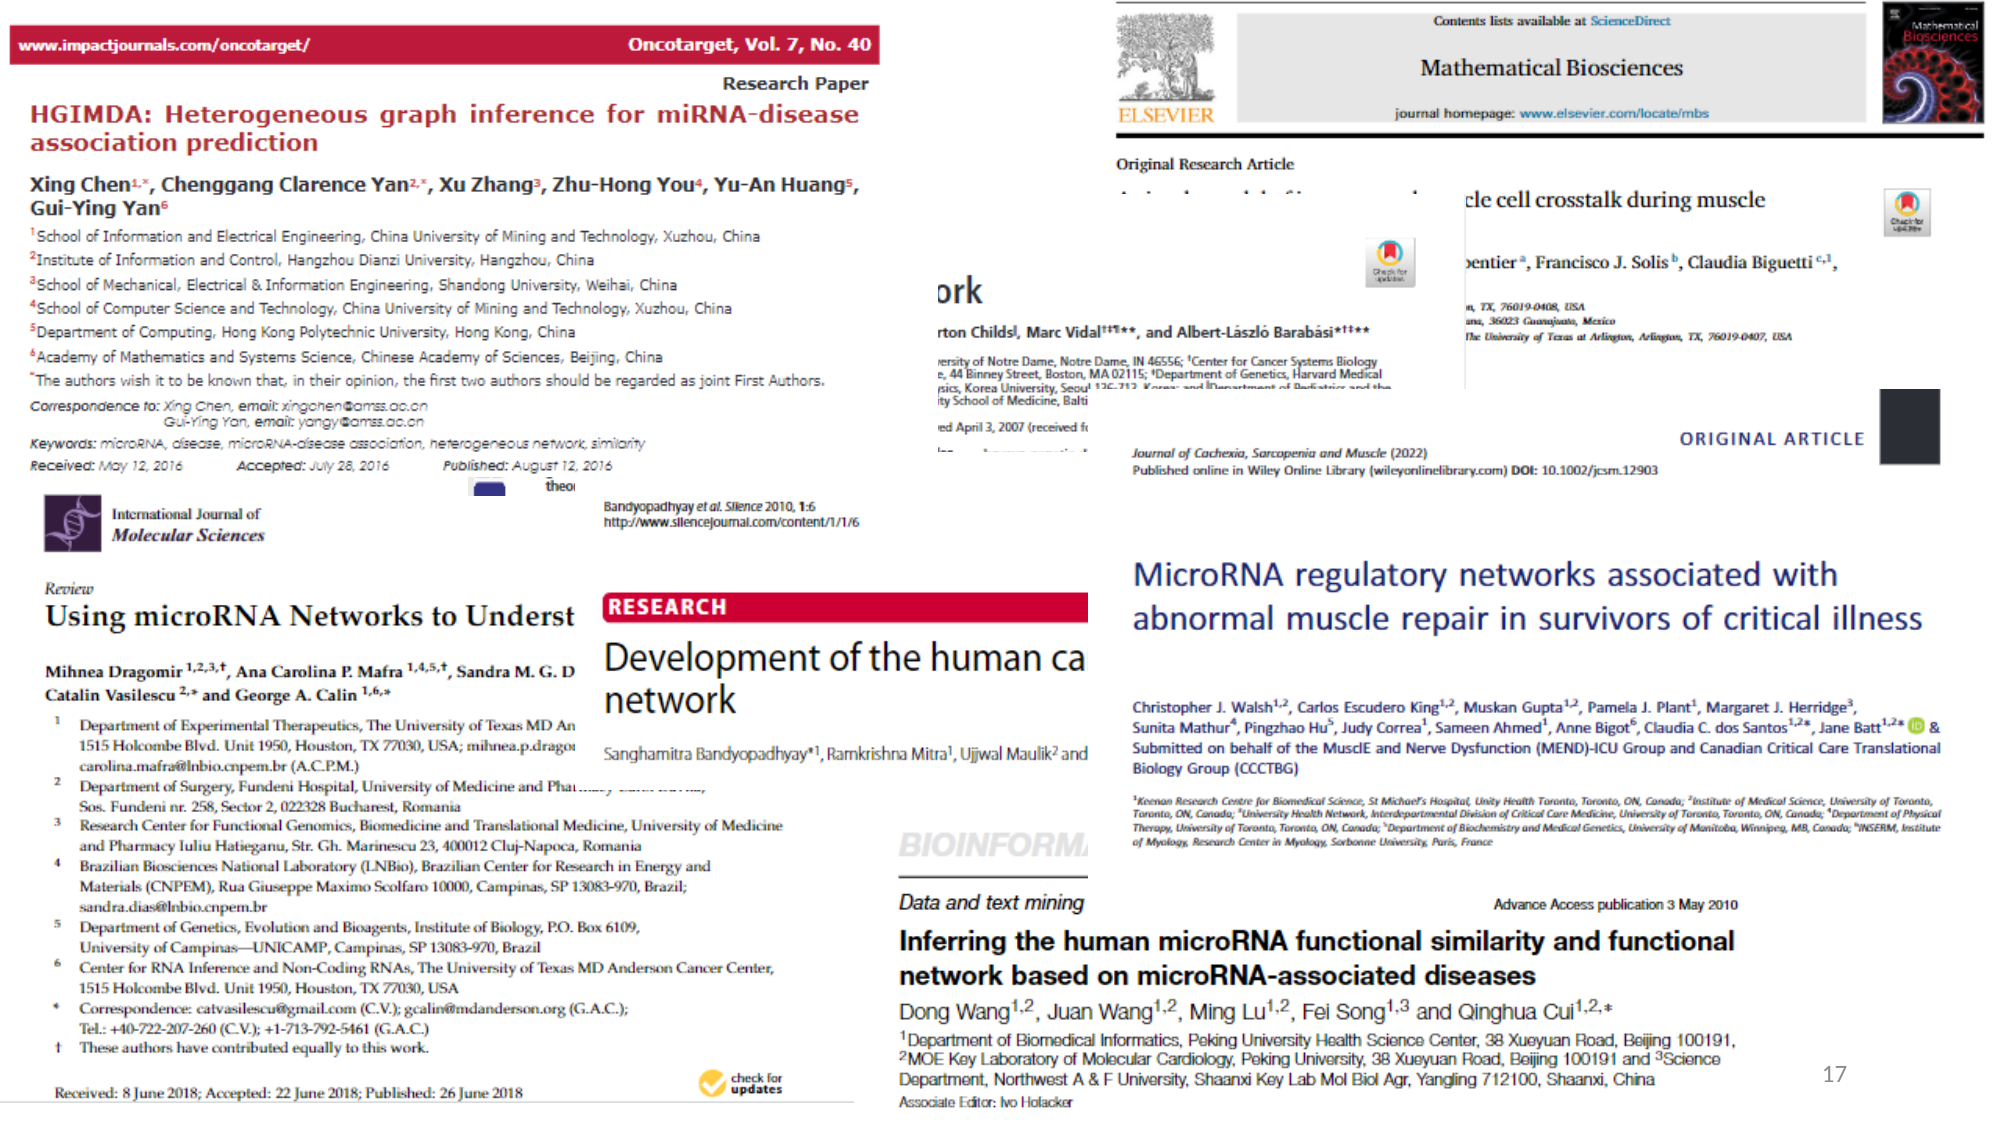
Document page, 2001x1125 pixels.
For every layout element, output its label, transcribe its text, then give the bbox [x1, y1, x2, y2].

picture [0, 0, 2000, 1117]
slide_number 17 [1769, 1042, 1863, 1103]
